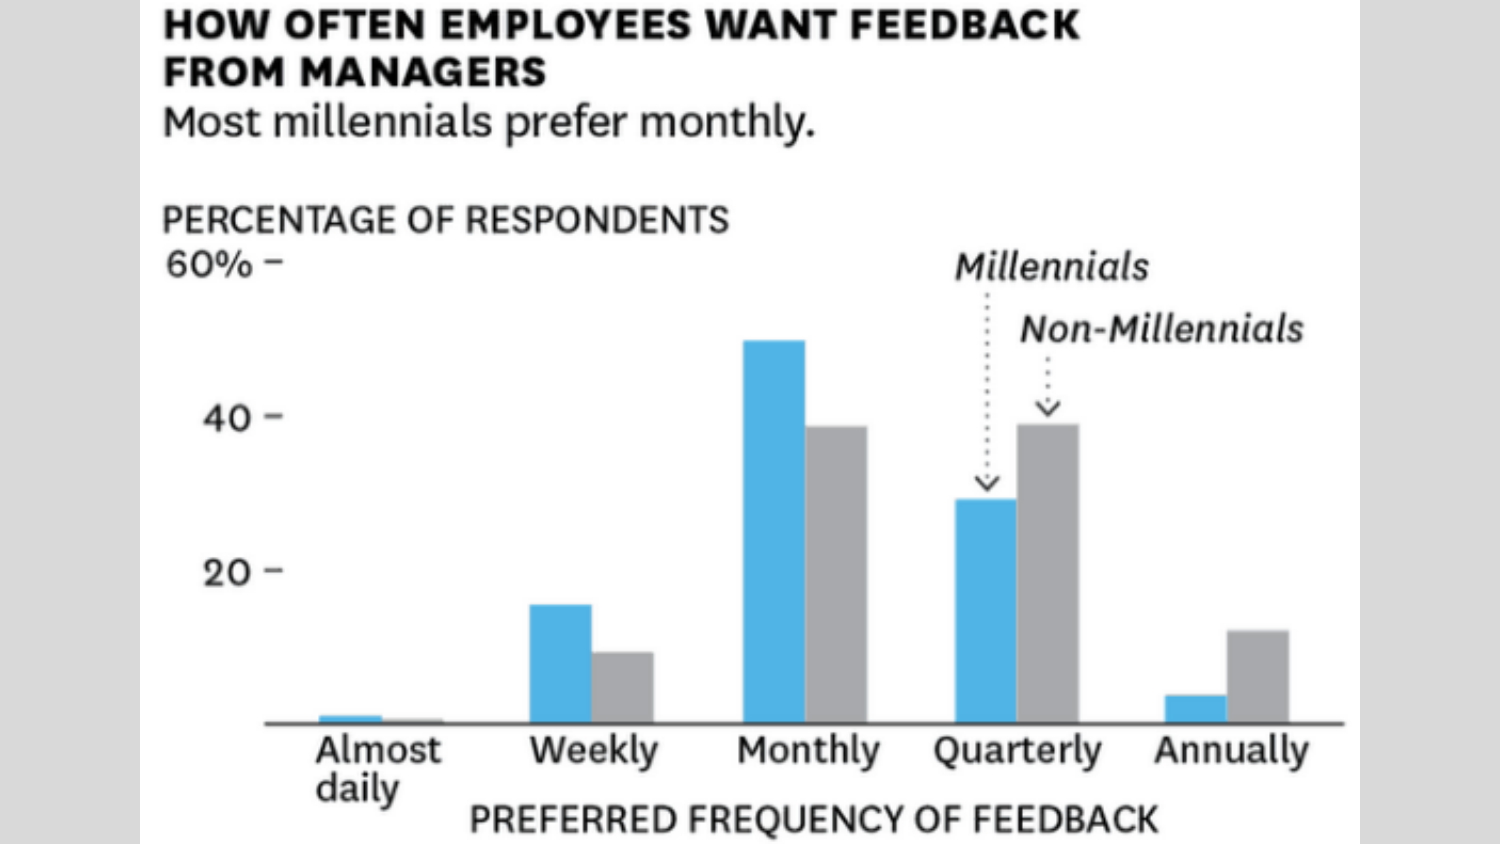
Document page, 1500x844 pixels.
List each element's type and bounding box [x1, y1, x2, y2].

picture [140, 0, 1360, 844]
